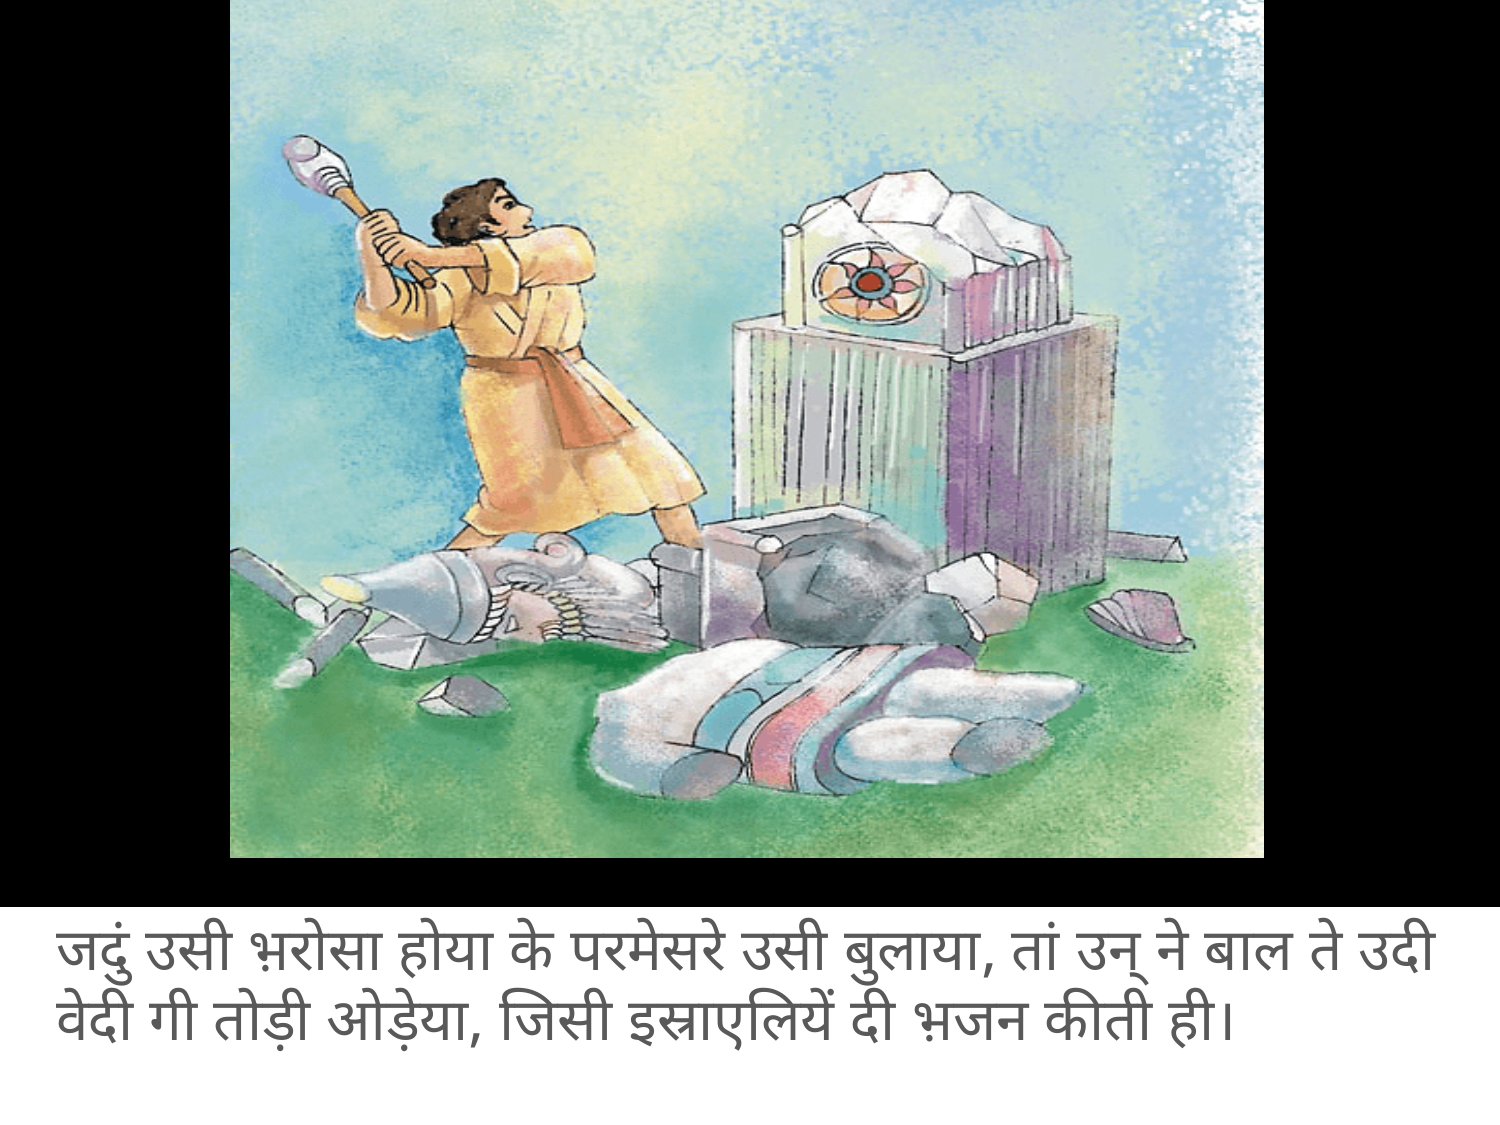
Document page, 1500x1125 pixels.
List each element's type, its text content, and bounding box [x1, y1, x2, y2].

picture [230, 0, 1265, 858]
text_box जदुं उसी भ़रोसा होया के परमेसरे उसी बुलाया, तां उन् ने बाल ते उदी वेदी गी तोड़ी ओड़ेया, जिसी इस्राएलियें दी भ़जन कीती ही। [41, 905, 1500, 1060]
text_box [0, 0, 1500, 907]
